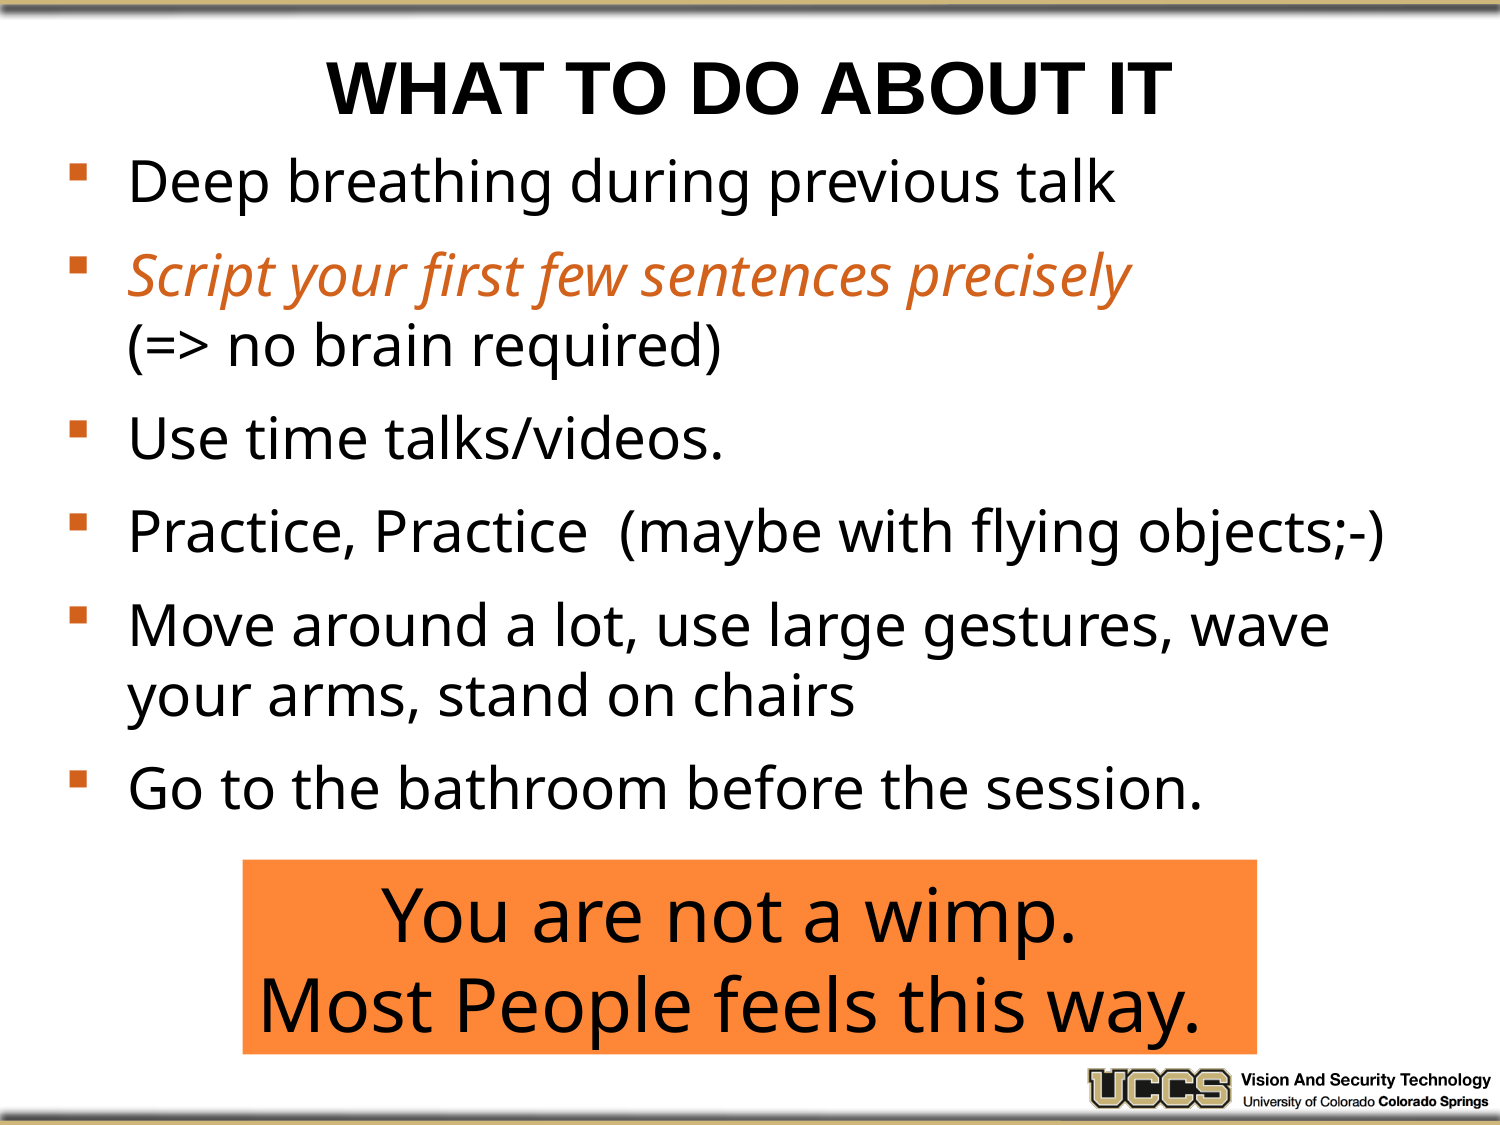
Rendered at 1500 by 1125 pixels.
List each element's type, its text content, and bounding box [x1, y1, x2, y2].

text_box Deep breathing during previous talk Script your first few sentences precisely (=> no brain required) Use time talks/videos. Practice, Practice (maybe with flying objects;-) Move around a lot, use large gestures, wave your arms, stand on chairs Go to the bathroom before the session. [50, 137, 1450, 922]
text_box You are not a wimp. Most People feels this way. [242, 859, 1258, 1055]
picture [1079, 1061, 1495, 1118]
title What to do about it [50, 24, 1450, 137]
